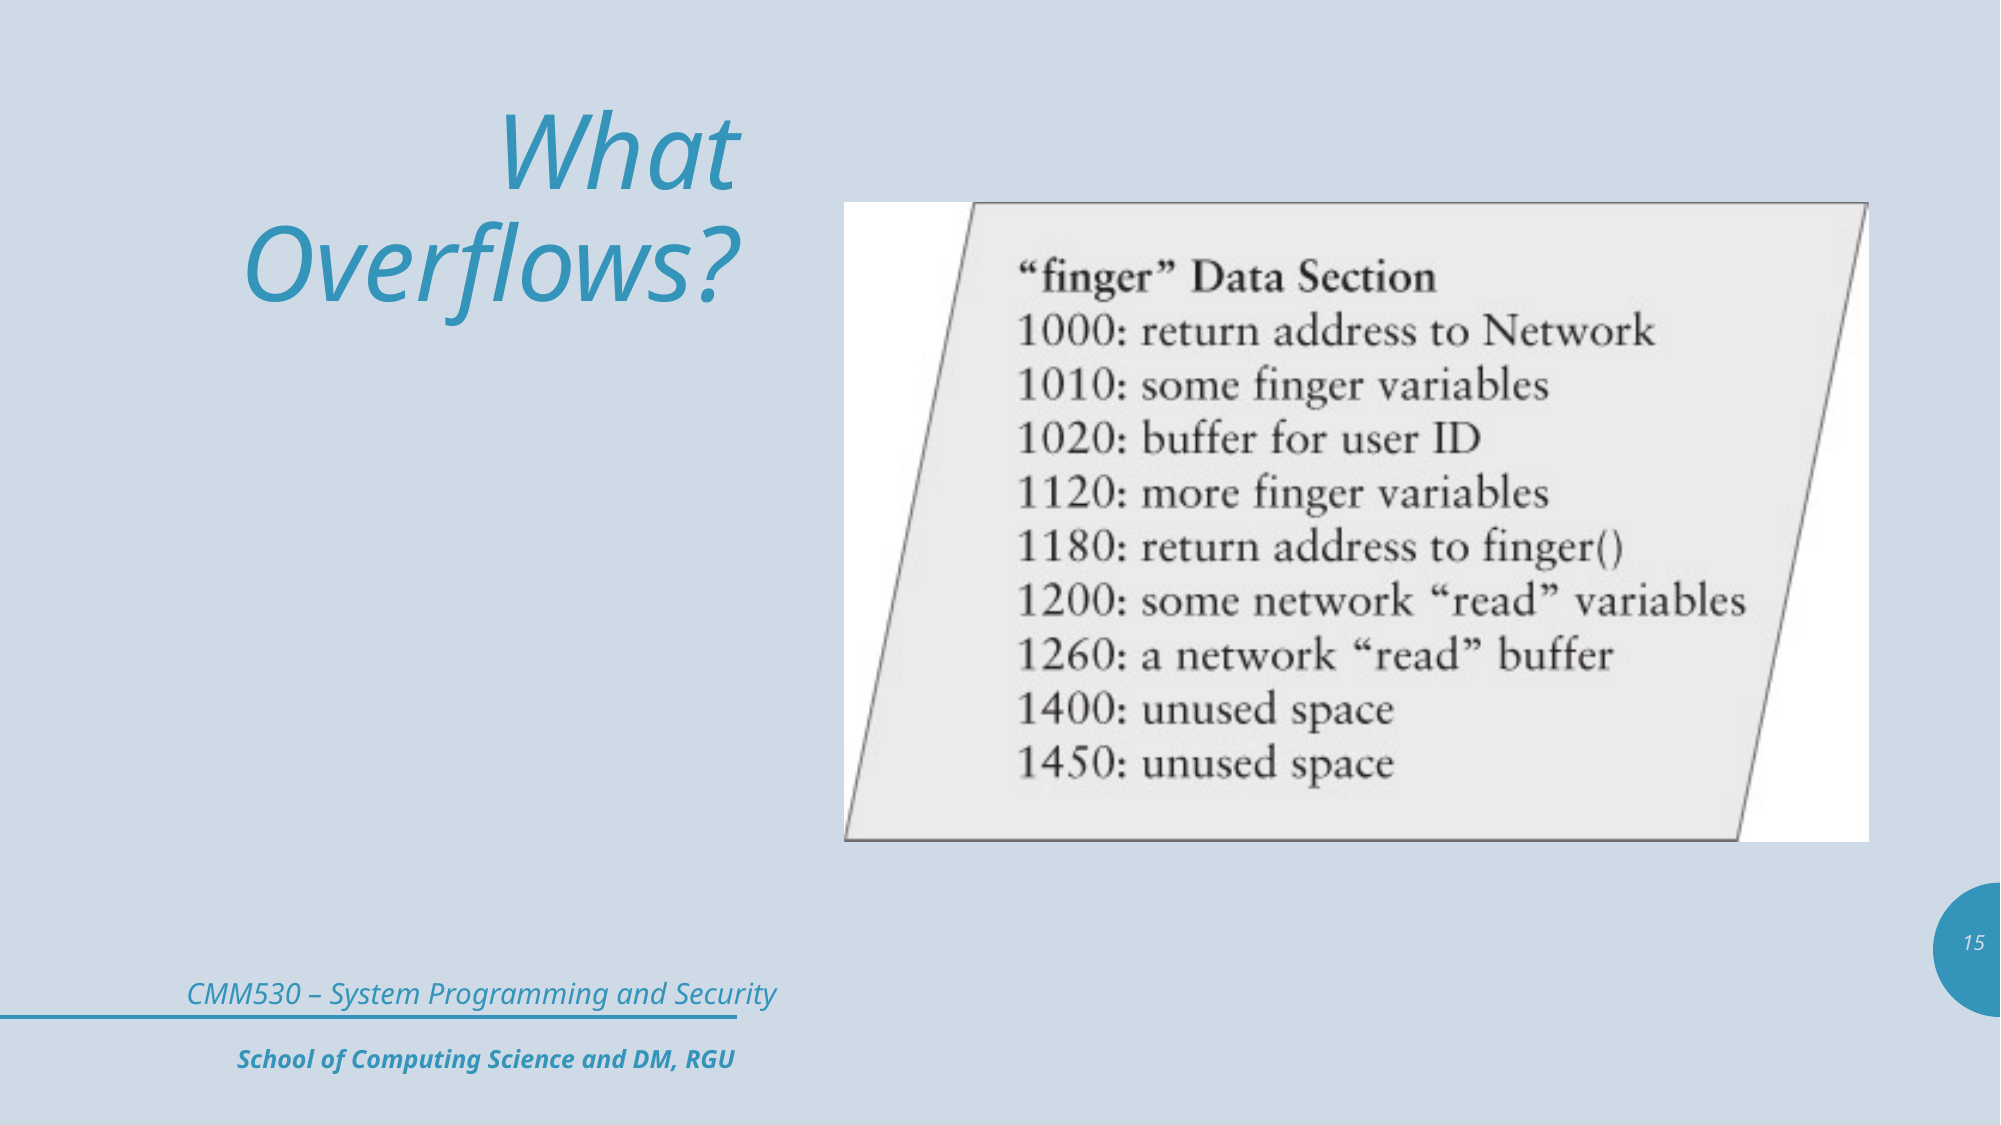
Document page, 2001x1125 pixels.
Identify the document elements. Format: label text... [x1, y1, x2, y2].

slide_number 15 [1933, 904, 2000, 980]
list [844, 202, 1869, 842]
title What Overflows? [125, 91, 754, 905]
